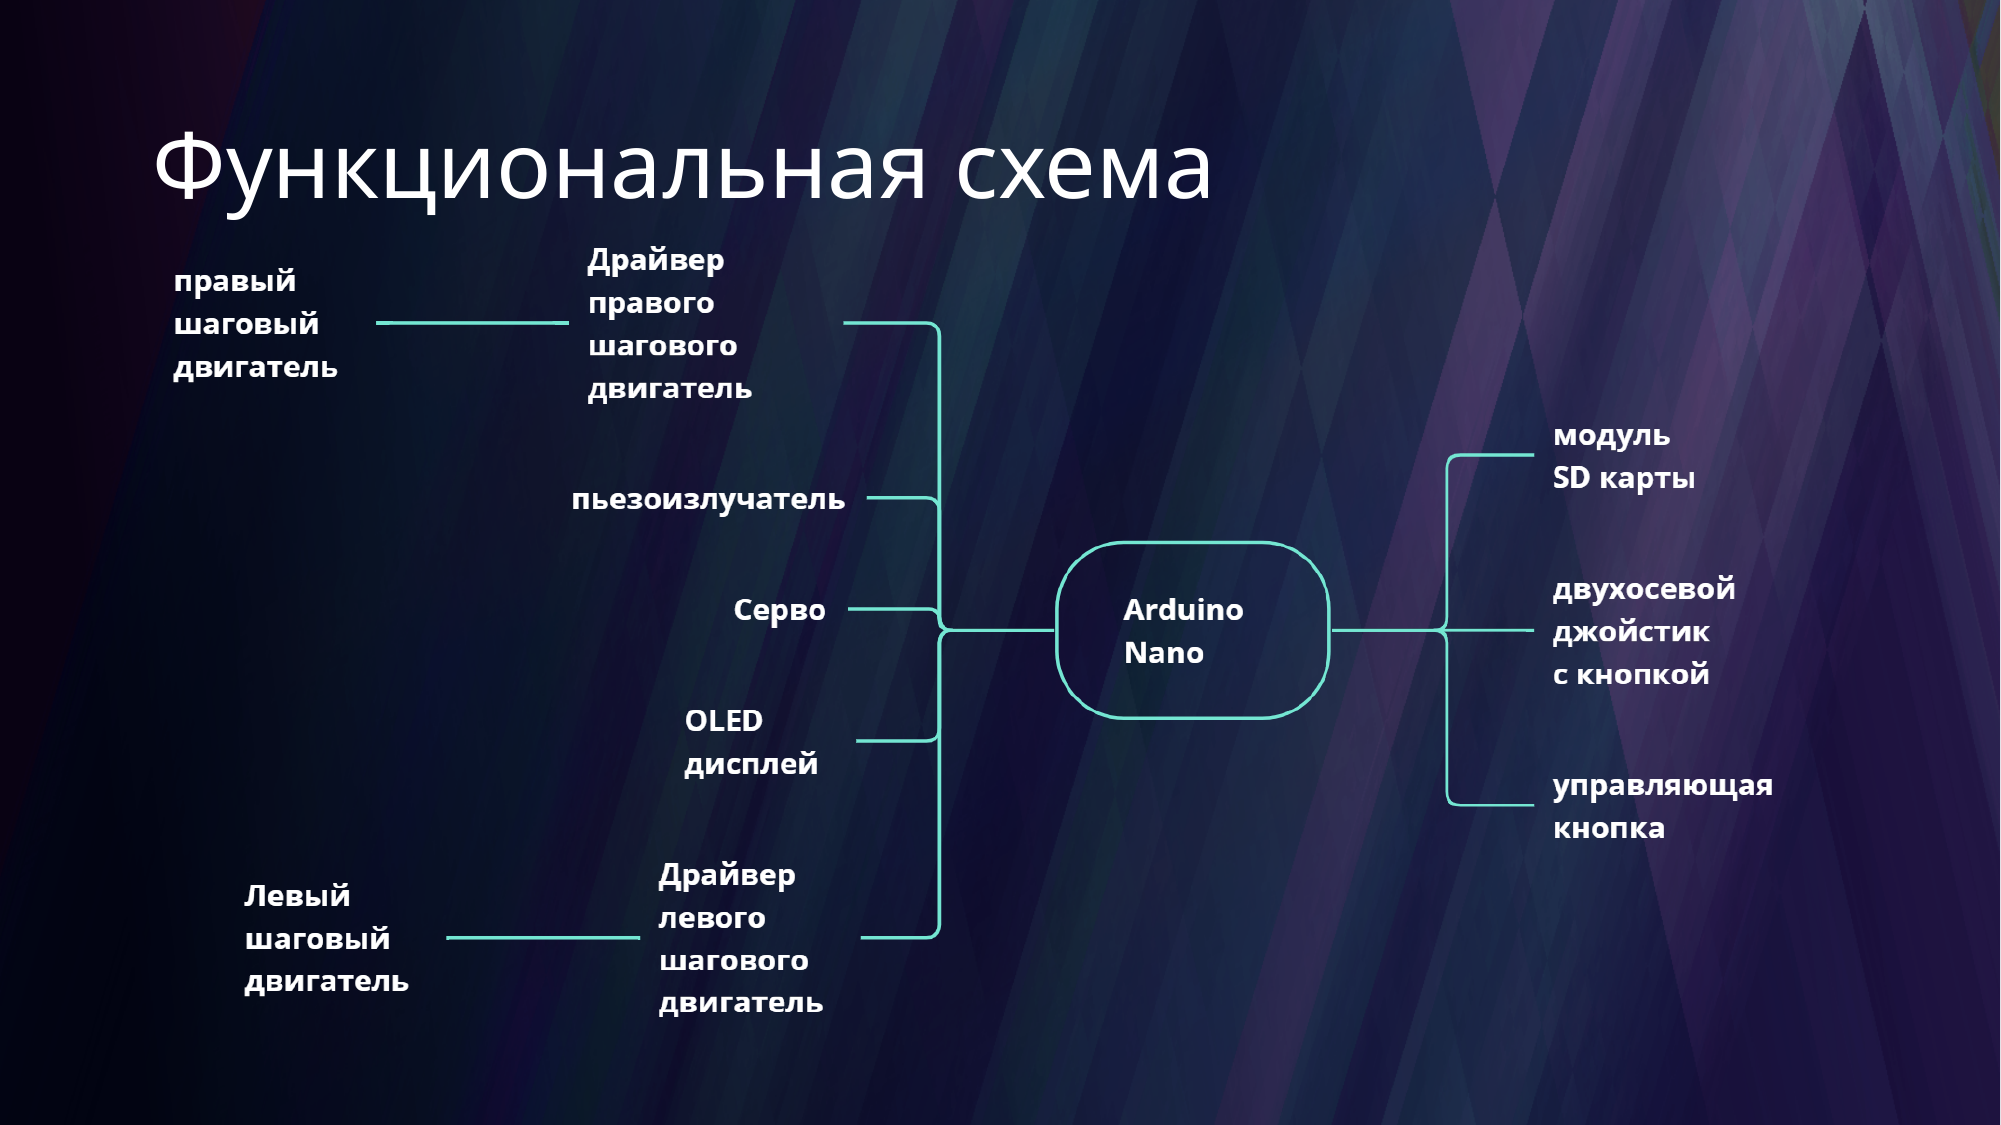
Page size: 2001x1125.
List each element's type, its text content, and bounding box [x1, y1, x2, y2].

title Функциональная схема [137, 59, 1863, 278]
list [173, 246, 1827, 1066]
picture [0, 0, 2001, 1125]
